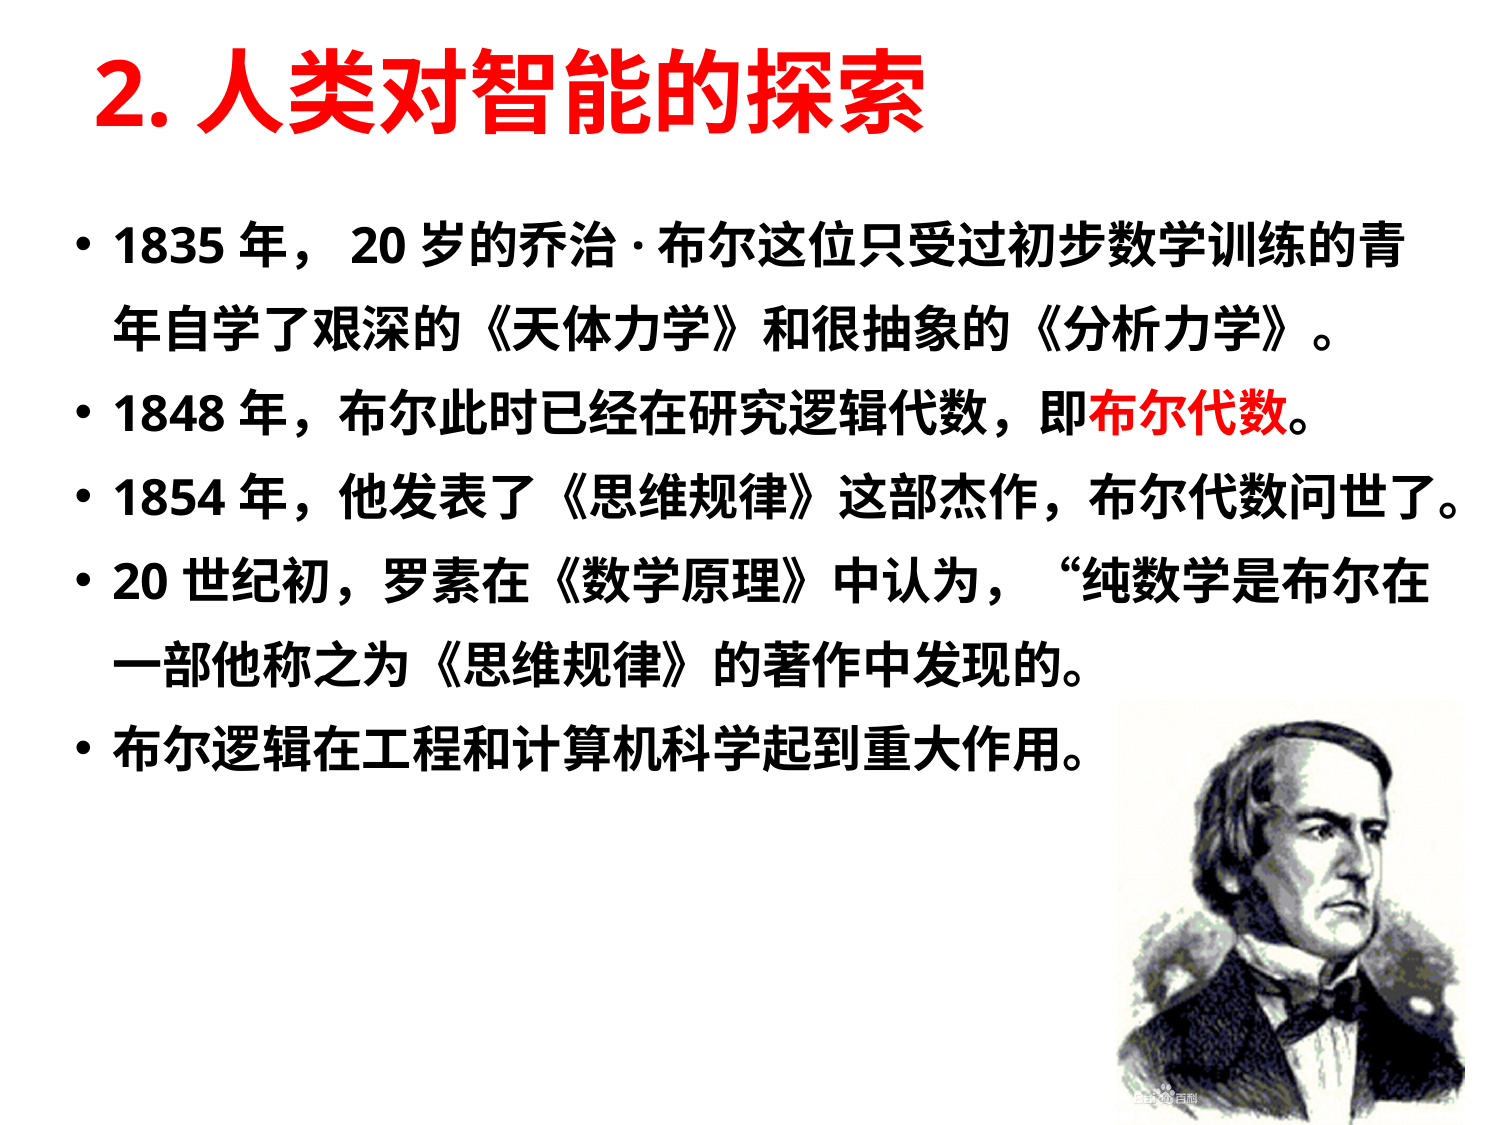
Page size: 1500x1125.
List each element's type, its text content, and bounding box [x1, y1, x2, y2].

list 1835年，20岁的乔治·布尔这位只受过初步数学训练的青年自学了艰深的《天体力学》和很抽象的《分析力学》。 1848年，布尔此时已经在研究逻辑代数，即布尔代数。 1854年，他发表了《思维规律》这部杰作，布尔代数问世了。 20世纪初，罗素在《数学原理》中认为，“纯数学是布尔在一部他称之为《思维规律》的著作中发现的。 布尔逻辑在工程和计算机科学起到重大作用。 [59, 181, 1465, 816]
picture [1116, 701, 1465, 1125]
title 2.人类对智能的探索 [78, 0, 1070, 181]
